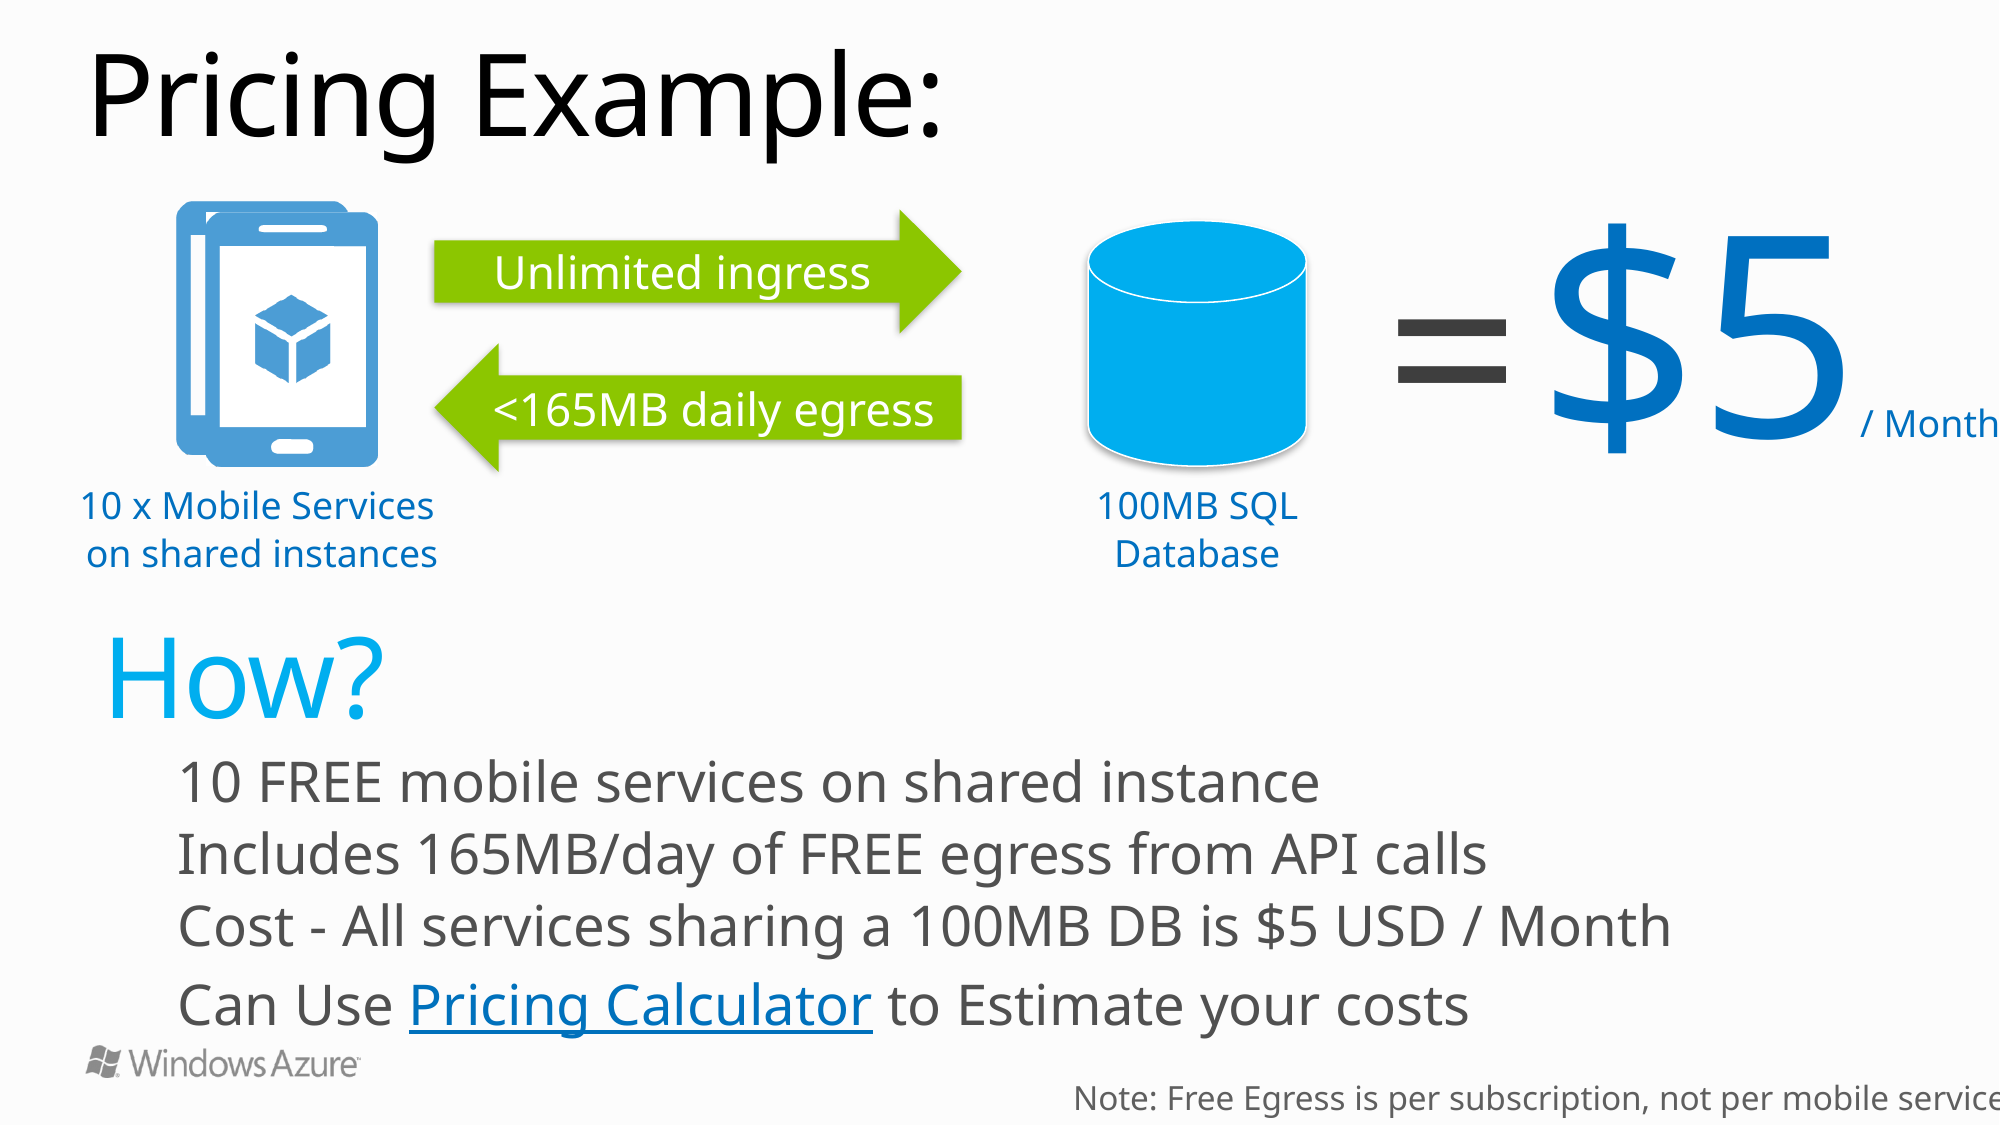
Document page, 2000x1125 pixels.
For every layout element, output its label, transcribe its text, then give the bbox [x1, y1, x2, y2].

text_box Note: Free Egress is per subscription, not per mobile service [1058, 1074, 2000, 1125]
text_box Unlimited ingress [433, 208, 963, 335]
picture [176, 200, 378, 467]
text_box = [1385, 231, 1521, 486]
text_box 10 x Mobile Services on shared instances [43, 487, 481, 576]
text_box <165MB daily egress [433, 342, 963, 473]
text_box 100MB SQL Database [1040, 487, 1354, 576]
text_box How? 10 FREE mobile services on shared instance Includes 165MB/day of FREE egress from API calls Cost - All services sharing a 100MB DB is $5 USD / Month Can Use Pricing Calculator to Estimate your costs [102, 621, 1715, 1040]
text_box $5/ Month [1523, 149, 2000, 502]
title Pricing Example: [85, 37, 1914, 163]
text_box [1087, 219, 1308, 467]
